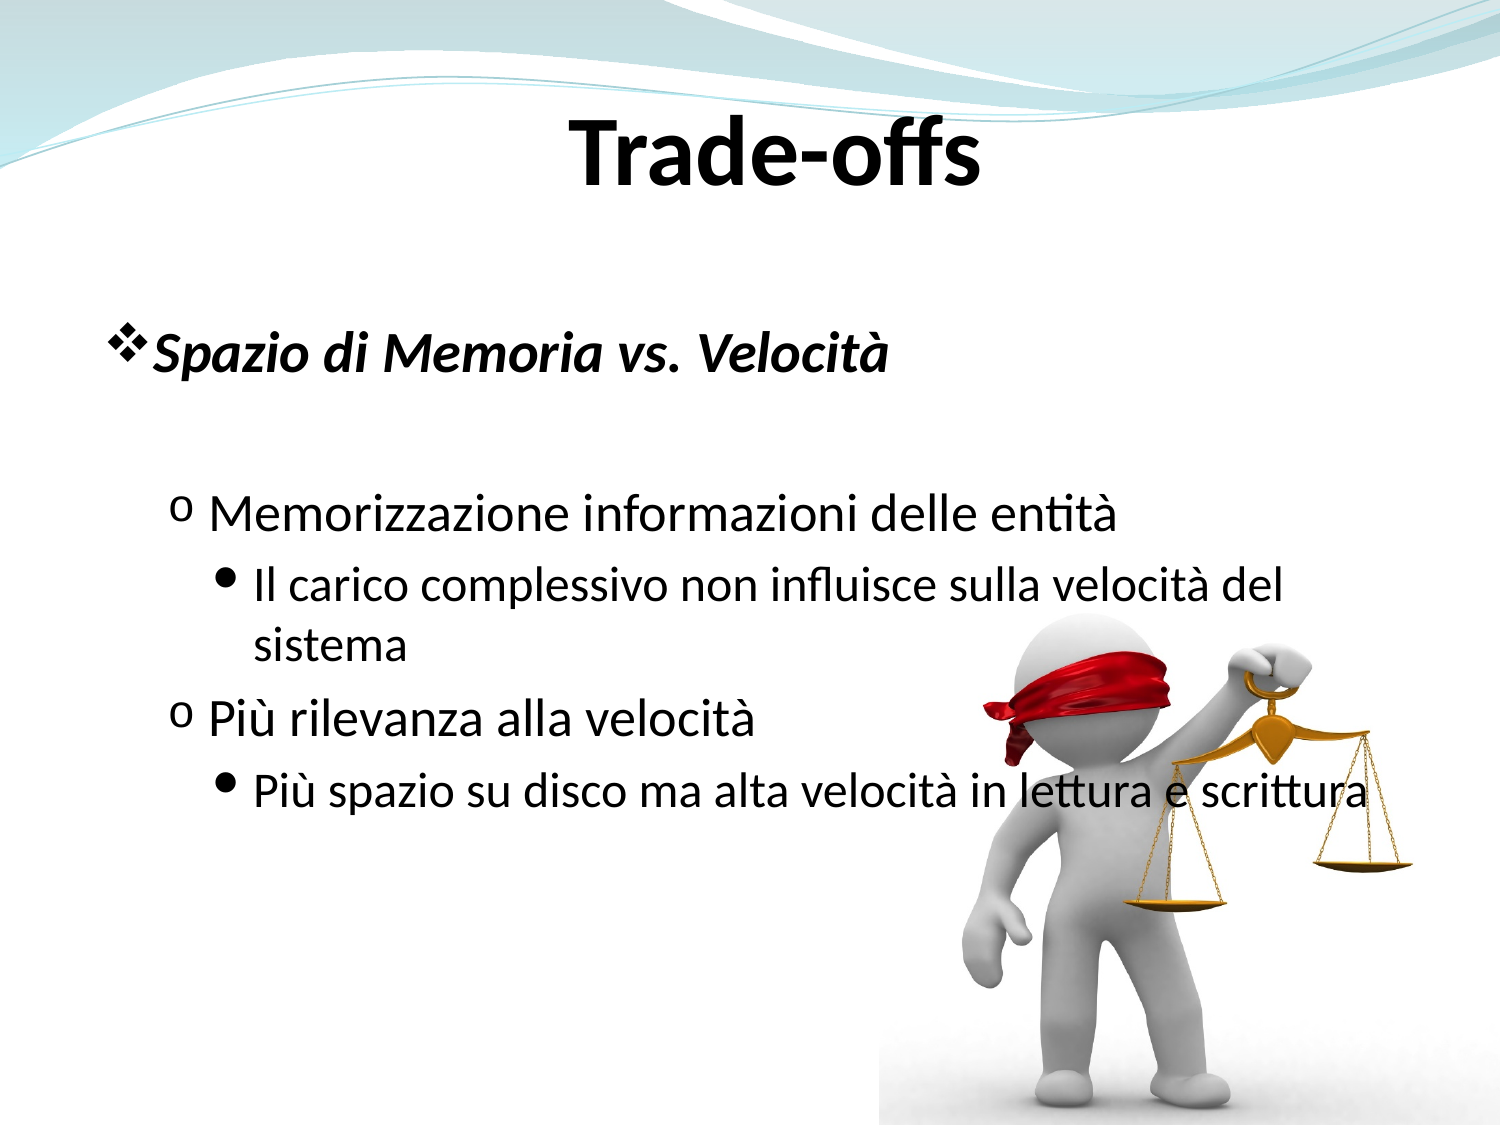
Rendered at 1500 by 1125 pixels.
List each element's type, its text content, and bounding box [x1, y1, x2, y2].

text_box Progettazione framework DBBeans: i metodi chiave [872, 563, 879, 917]
picture [879, 562, 1500, 1125]
text_box Trade-offs [553, 78, 998, 213]
text_box Spazio di Memoria vs. Velocità Memorizzazione informazioni delle entità Il carico complessivo non influisce sulla velocità del sistema Più rilevanza alla velocità Più spazio su disco ma alta velocità in lettura e scrittura [88, 314, 1388, 917]
